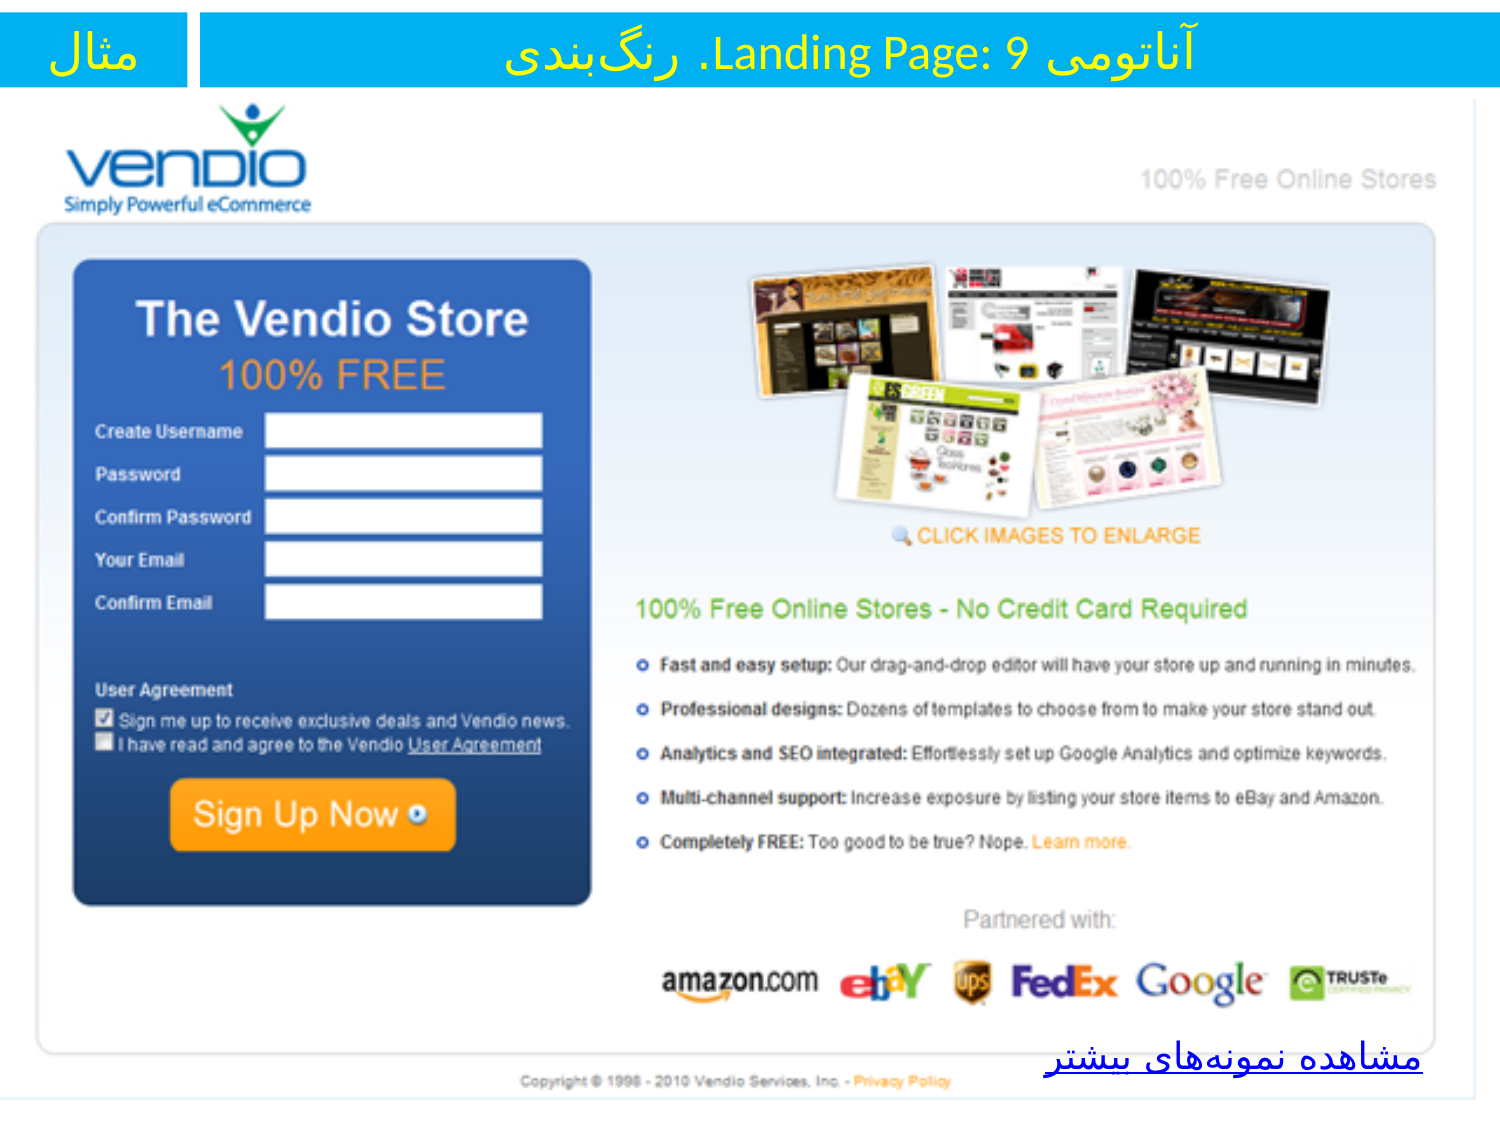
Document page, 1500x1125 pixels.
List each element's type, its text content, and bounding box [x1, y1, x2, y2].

text_box مثال [0, 10, 190, 90]
text_box آناتومی Landing Page: 9. رنگ‌بندی [197, 10, 1500, 90]
picture [0, 99, 1476, 1101]
